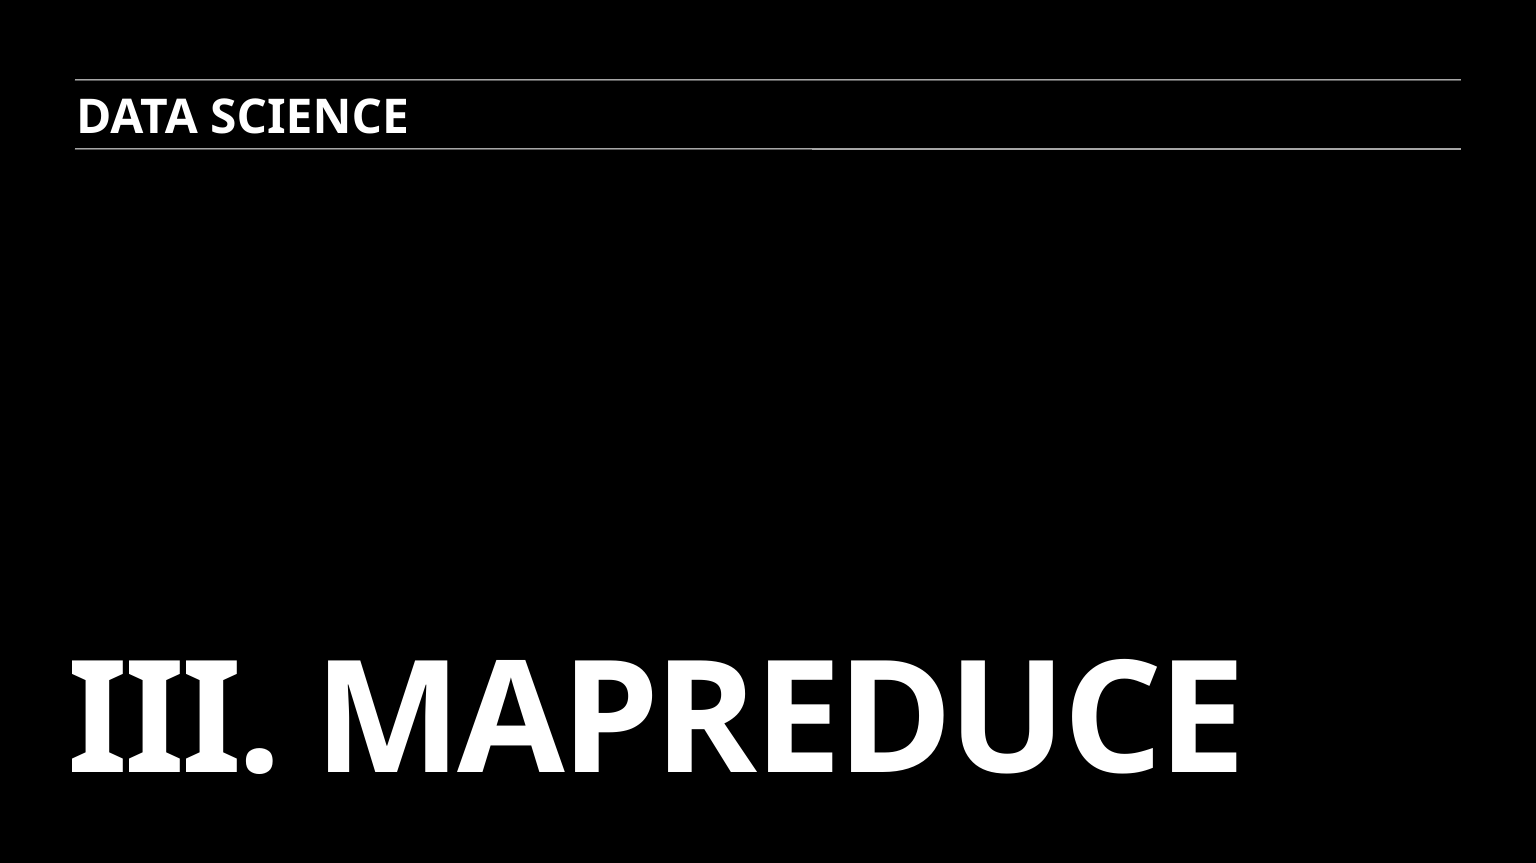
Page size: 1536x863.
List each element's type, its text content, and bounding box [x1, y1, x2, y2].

list DATA SCIENCE [60, 81, 1111, 132]
title III. mapreduce [57, 531, 1468, 832]
